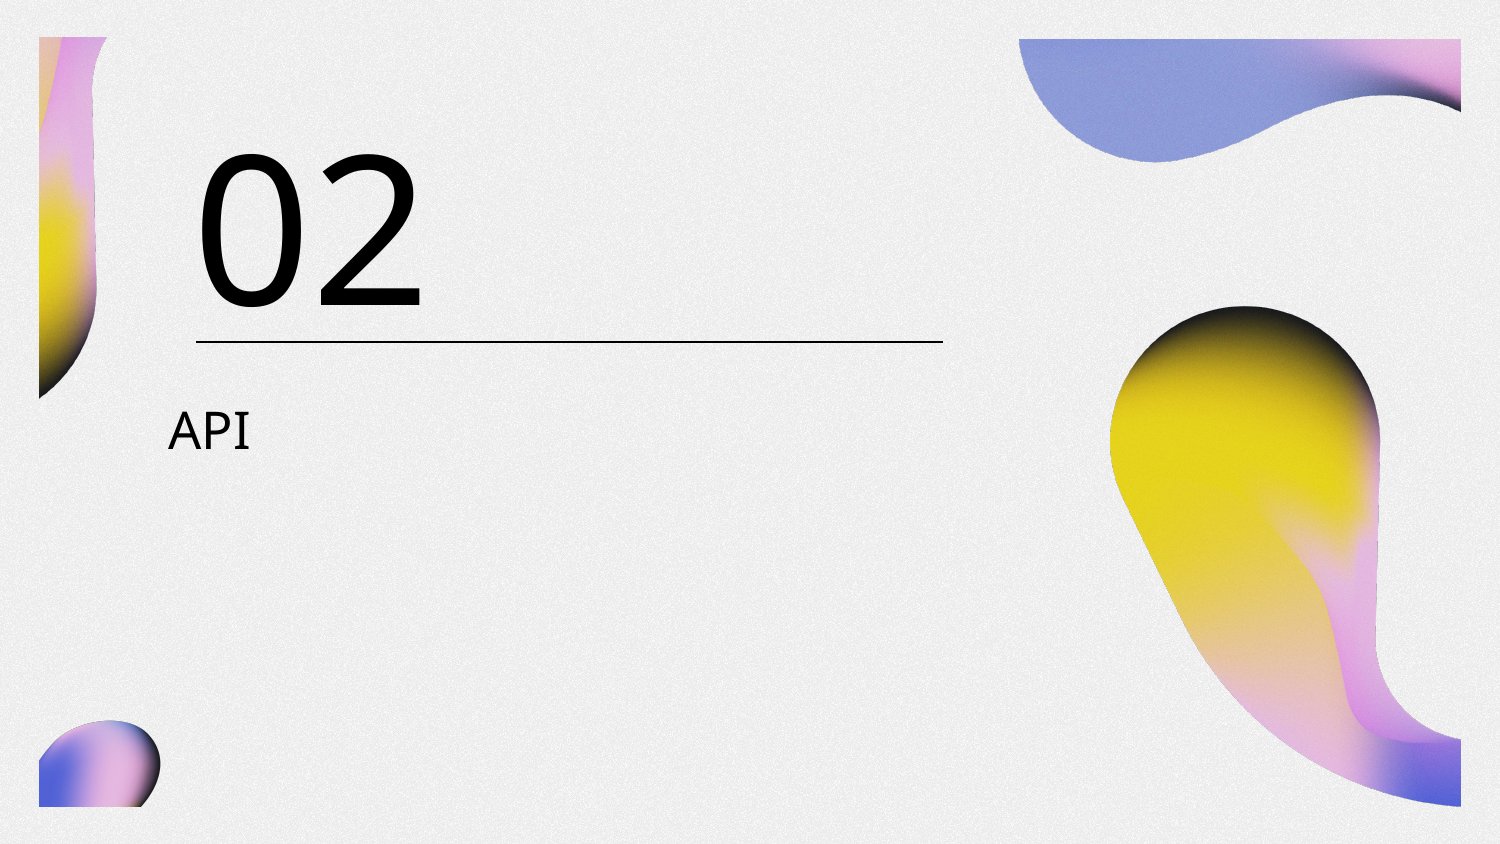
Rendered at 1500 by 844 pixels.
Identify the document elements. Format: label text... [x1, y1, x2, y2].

title API [153, 359, 986, 498]
picture [1086, 258, 1462, 807]
title 02 [177, 127, 591, 317]
picture [39, 37, 147, 471]
picture [39, 703, 178, 807]
picture [972, 39, 1461, 186]
